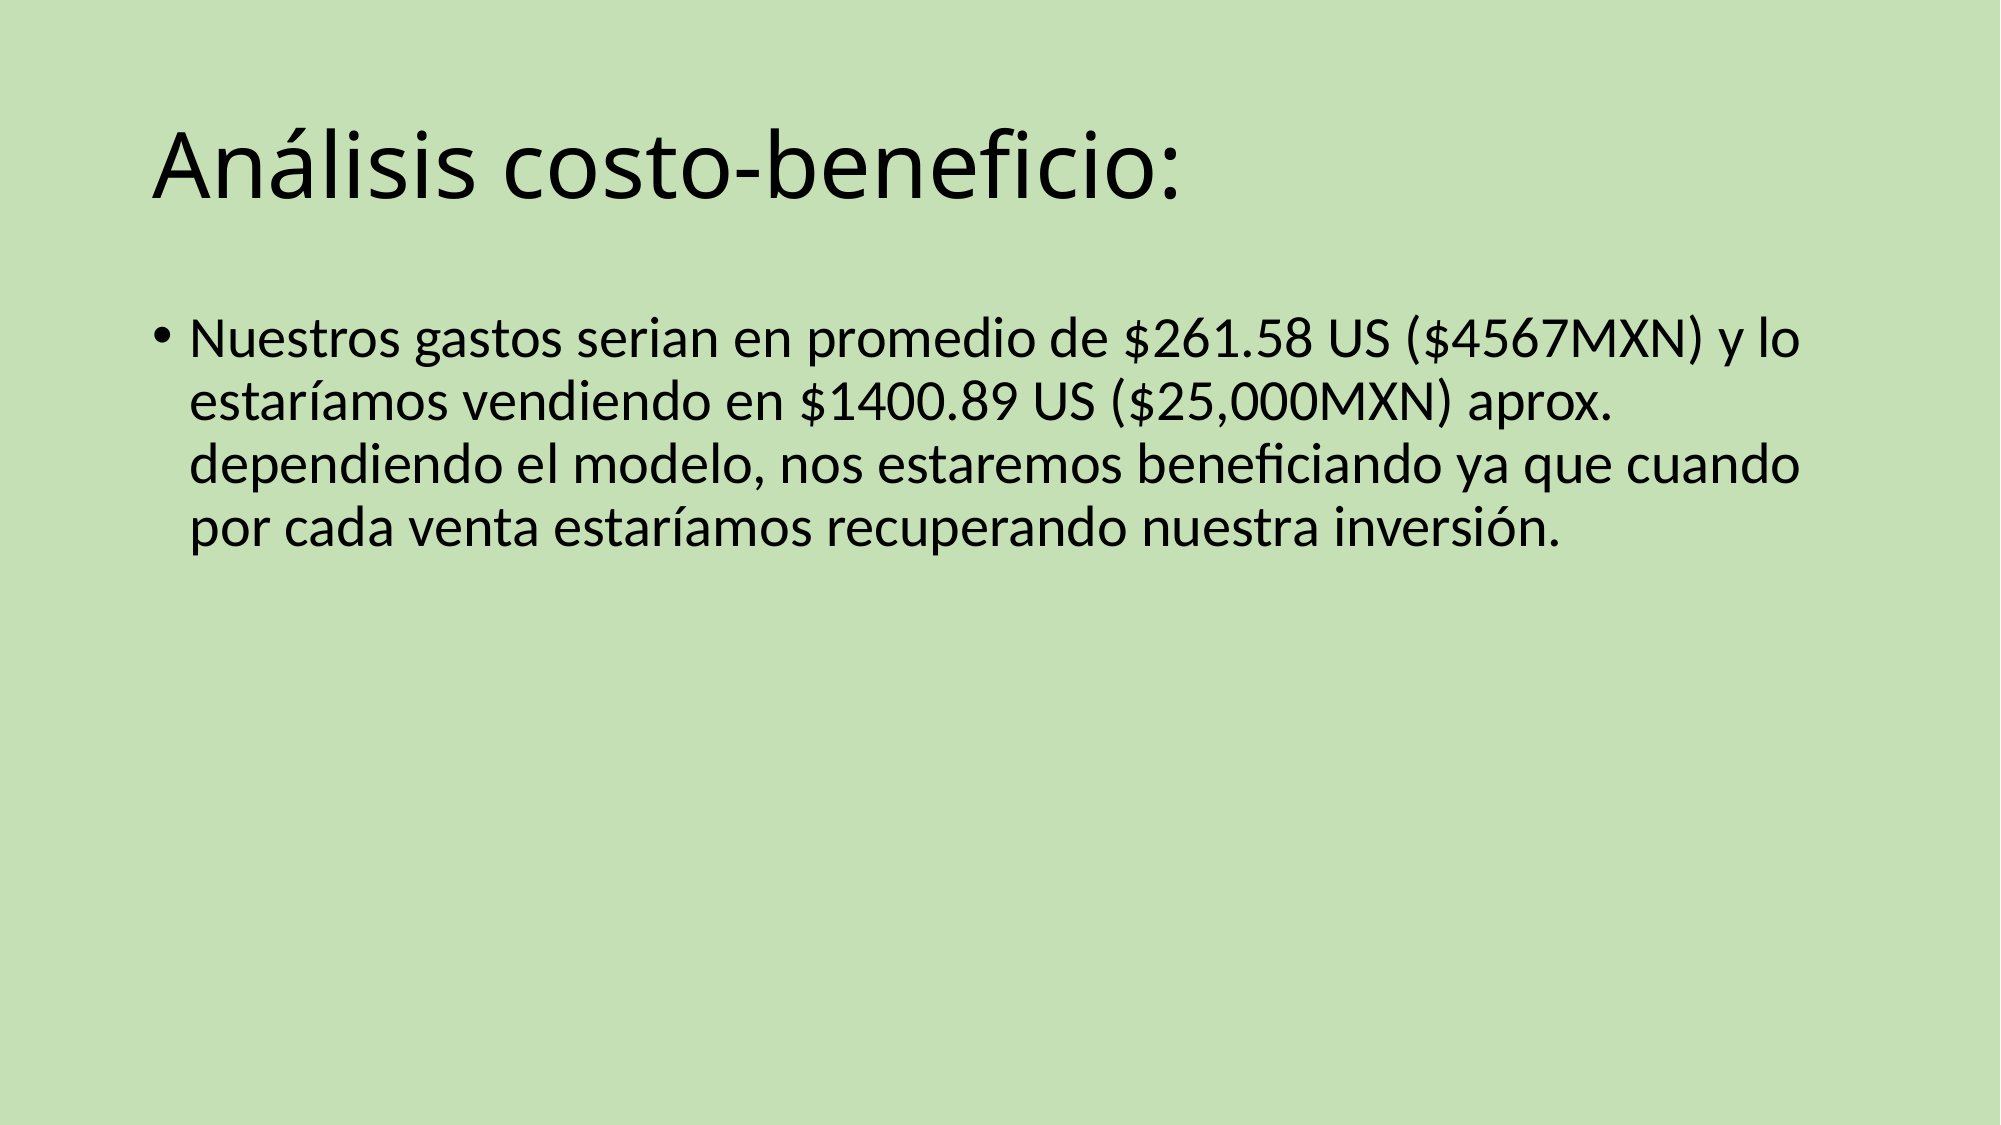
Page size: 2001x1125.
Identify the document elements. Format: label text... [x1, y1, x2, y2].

list Nuestros gastos serian en promedio de $261.58 US ($4567MXN) y lo estaríamos vendiendo en $1400.89 US ($25,000MXN) aprox. dependiendo el modelo, nos estaremos beneficiando ya que cuando por cada venta estaríamos recuperando nuestra inversión. [137, 299, 1863, 586]
title Análisis costo-beneficio: [137, 59, 1863, 278]
